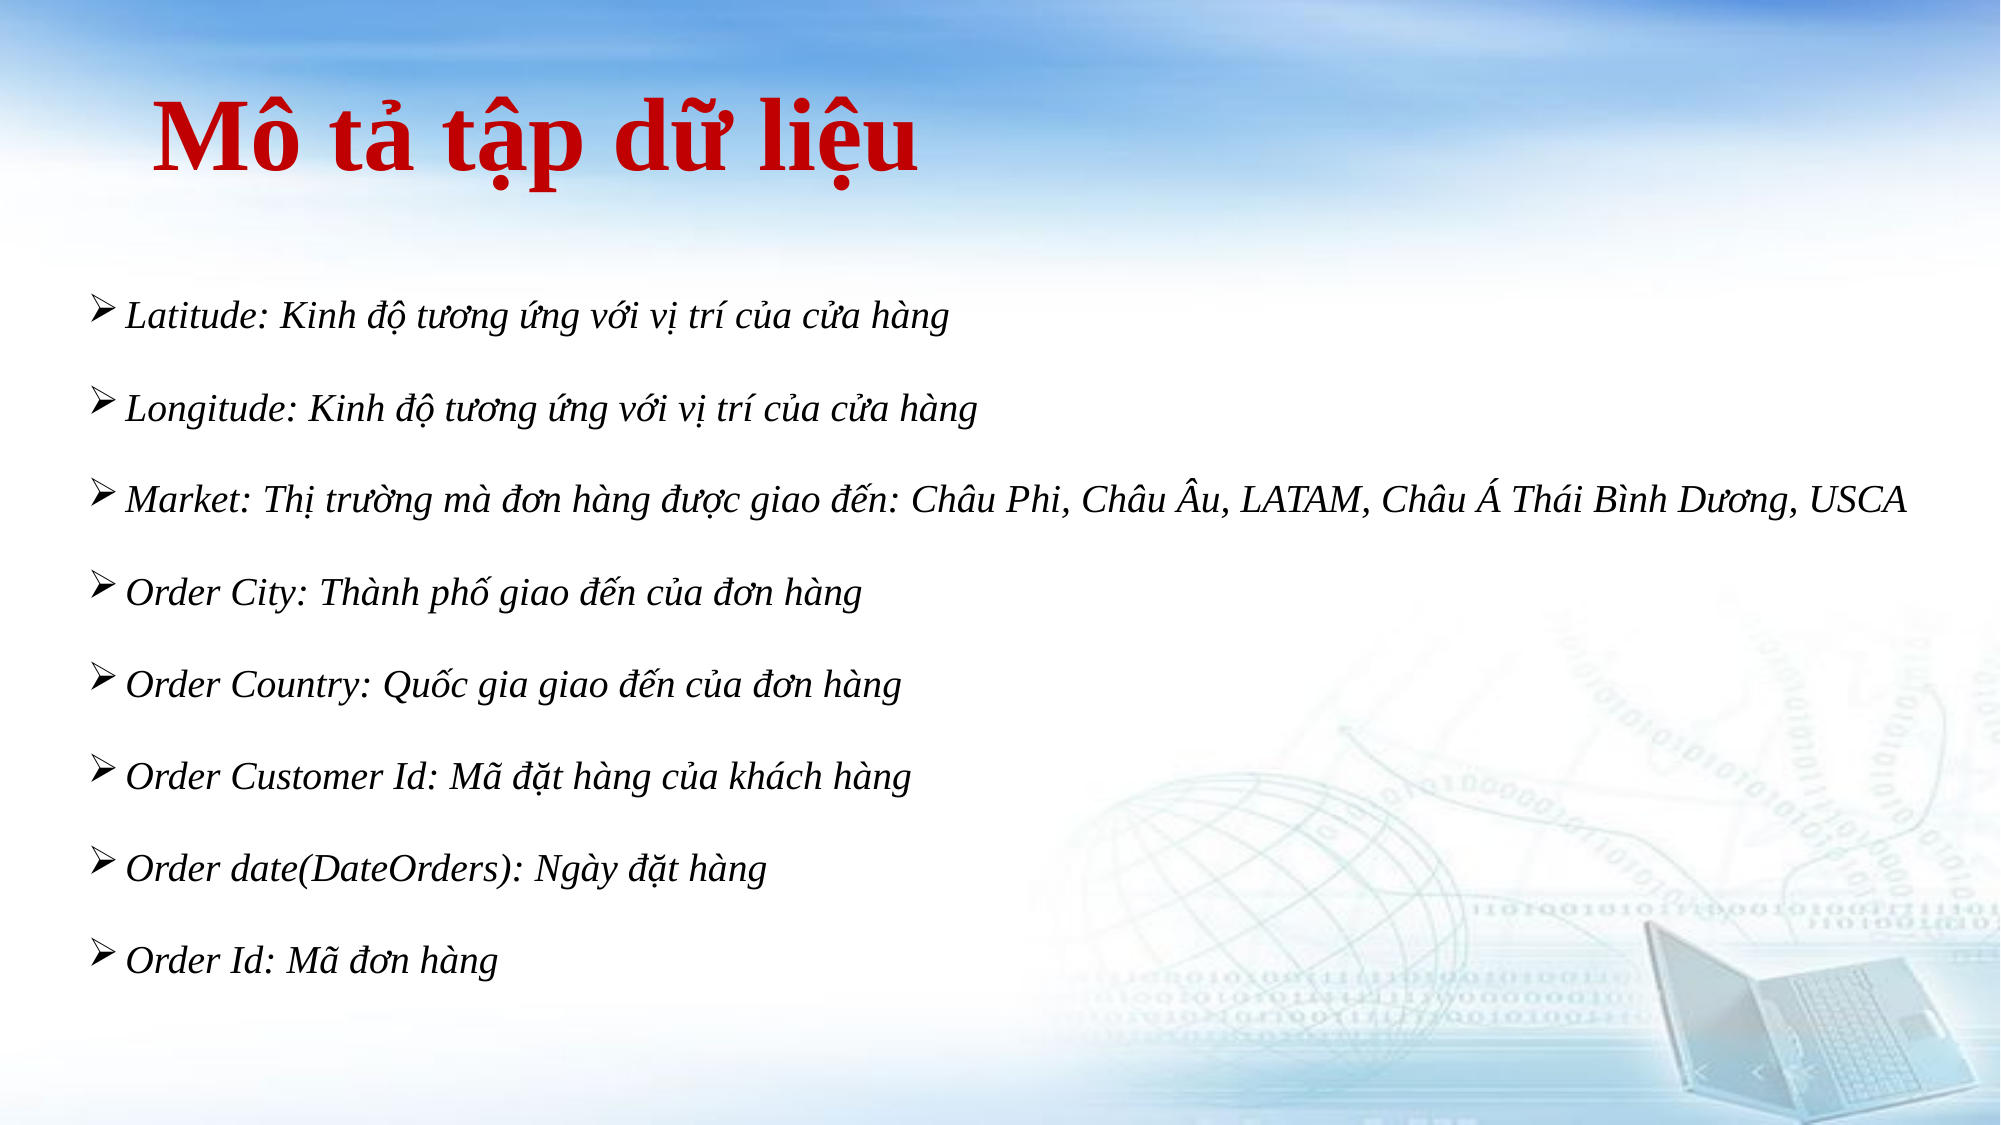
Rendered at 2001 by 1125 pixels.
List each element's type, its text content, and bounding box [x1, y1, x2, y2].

list Latitude: Kinh độ tương ứng với vị trí của cửa hàng Longitude: Kinh độ tương ứng với vị trí của cửa hàng Market: Thị trường mà đơn hàng được giao đến: Châu Phi, Châu Âu, LATAM, Châu Á Thái Bình Dương, USCA Order City: Thành phố giao đến của đơn hàng Order Country: Quốc gia giao đến của đơn hàng Order Customer Id: Mã đặt hàng của khách hàng Order date(DateOrders): Ngày đặt hàng Order Id: Mã đơn hàng [72, 258, 1944, 1014]
title Mô tả tập dữ liệu [137, 37, 1863, 236]
picture [0, 0, 2001, 1125]
